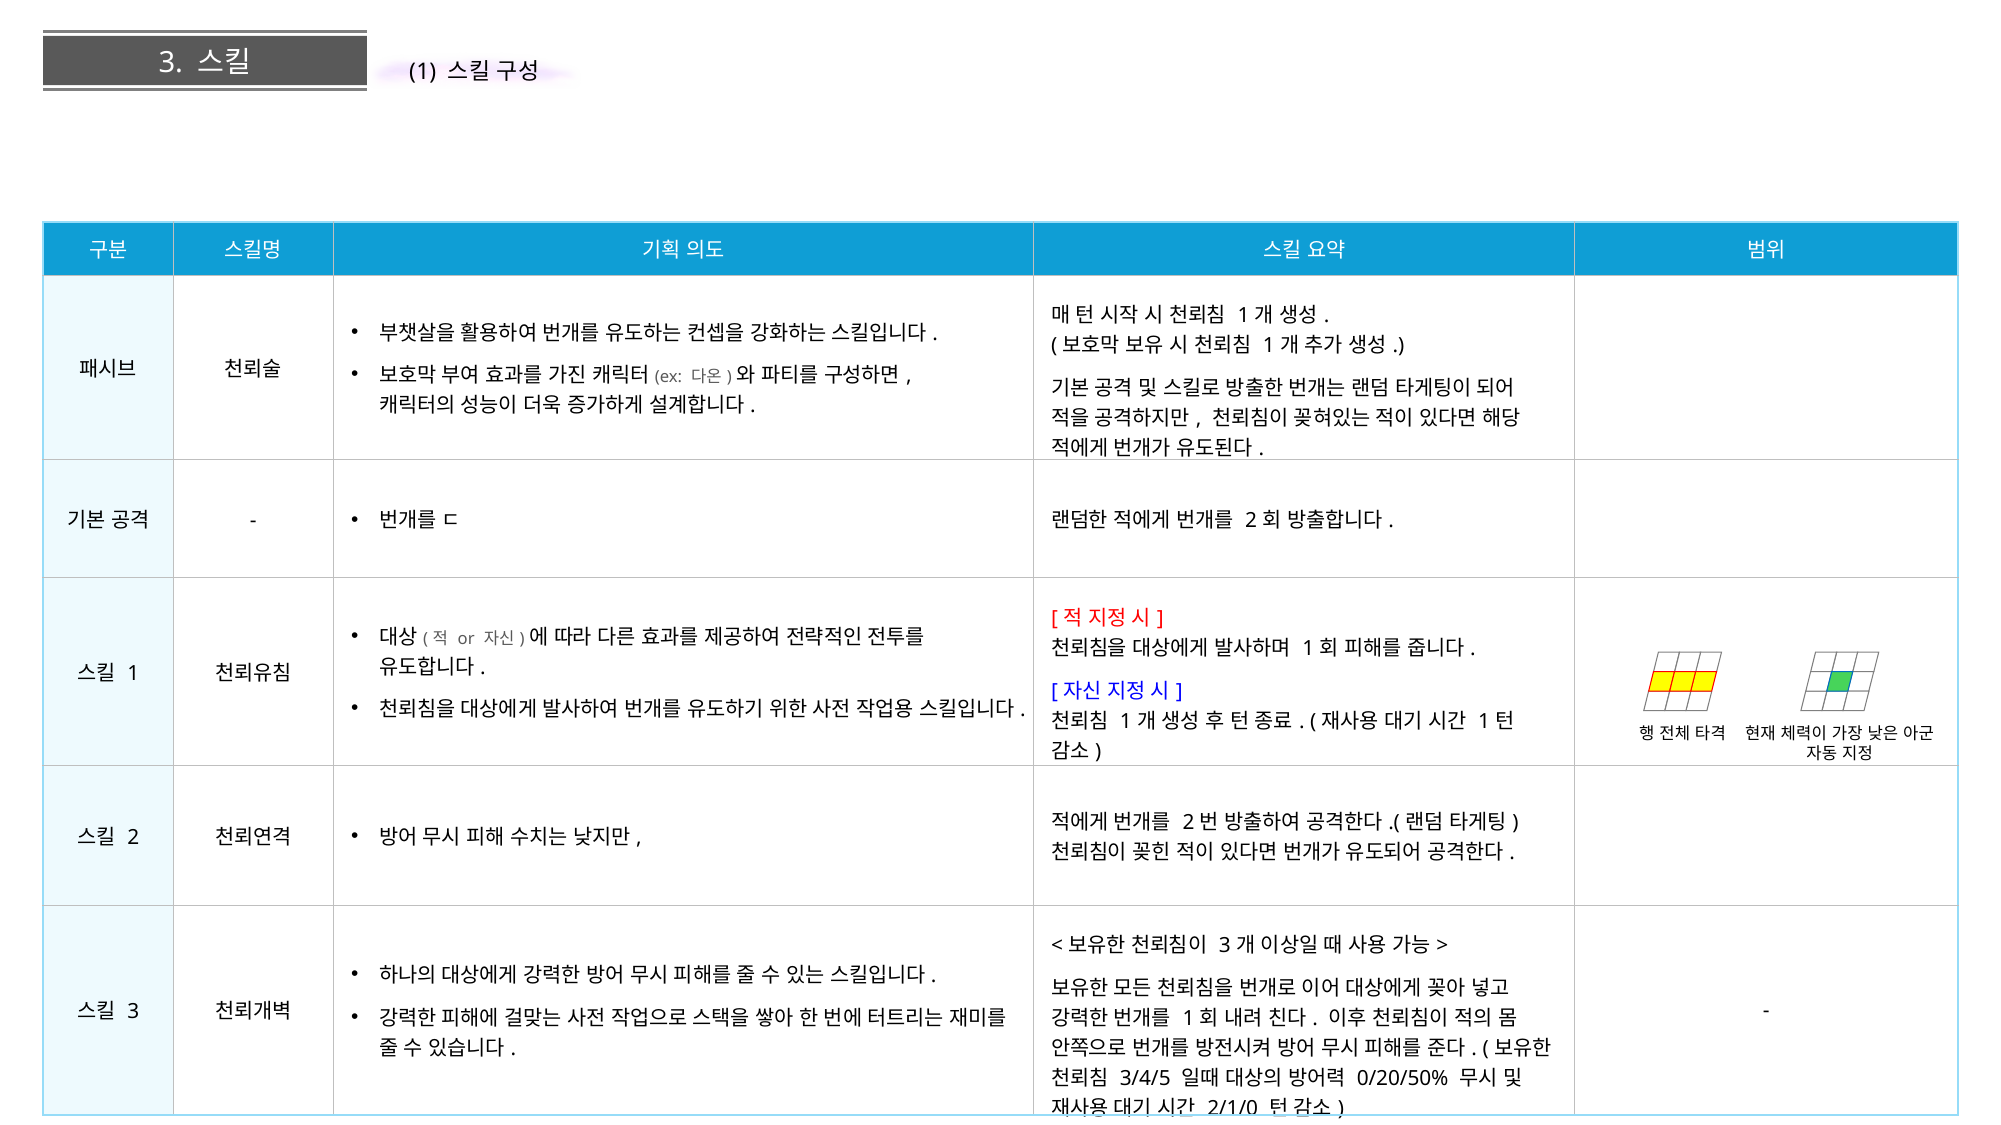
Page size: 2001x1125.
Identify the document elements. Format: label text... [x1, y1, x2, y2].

table_cell [1575, 460, 1957, 577]
table_cell 대상(적 or 자신)에 따라 다른 효과를 제공하여 전략적인 전투를 유도합니다. 천뢰침을 대상에게 발사하여 번개를 유도하기 위한 사전 작업용 스킬입니다. [334, 578, 1033, 765]
table_cell 천뢰술 [174, 276, 333, 459]
table_header 구분 [44, 223, 173, 275]
table_cell 하나의 대상에게 강력한 방어 무시 피해를 줄 수 있는 스킬입니다. 강력한 피해에 걸맞는 사전 작업으로 스택을 쌓아 한 번에 터트리는 재미를 줄 수 있습니다. [334, 906, 1033, 1114]
table_cell - [1575, 906, 1957, 1114]
table_header 기획 의도 [334, 223, 1033, 275]
table_cell 스킬 3 [44, 906, 173, 1114]
table_header 스킬 요약 [1034, 223, 1574, 275]
table_header 스킬명 [174, 223, 333, 275]
table_cell 매 턴 시작 시 천뢰침 1개 생성. (보호막 보유 시 천뢰침 1개 추가 생성.) 기본 공격 및 스킬로 방출한 번개는 랜덤 타게팅이 되어 적을 공격하지만, 천뢰침이 꽂혀있는 적이 있다면 해당 적에게 번개가 유도된다. [1034, 276, 1574, 459]
table_cell [1575, 766, 1957, 905]
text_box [1641, 651, 1724, 744]
table_header 범위 [1575, 223, 1957, 275]
table_cell 스킬 2 [44, 766, 173, 905]
table_cell 기본 공격 [44, 460, 173, 577]
table_cell 랜덤한 적에게 번개를 2회 방출합니다. [1034, 460, 1574, 577]
table_cell 천뢰유침 [174, 578, 333, 765]
table_cell 방어 무시 피해 수치는 낮지만, [334, 766, 1033, 905]
table_cell 번개를 ㄷ [334, 460, 1033, 577]
table_cell 부챗살을 활용하여 번개를 유도하는 컨셉을 강화하는 스킬입니다. 보호막 부여 효과를 가진 캐릭터(ex: 다온)와 파티를 구성하면, 캐릭터의 성능이 더욱 증가하게 설계합니다. [334, 276, 1033, 459]
table_cell 적에게 번개를 2번 방출하여 공격한다.(랜덤 타게팅) 천뢰침이 꽂힌 적이 있다면 번개가 유도되어 공격한다. [1034, 766, 1574, 905]
table_cell 천뢰개벽 [174, 906, 333, 1114]
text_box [368, 50, 582, 91]
table_cell 천뢰연격 [174, 766, 333, 905]
table_cell [적 지정 시] 천뢰침을 대상에게 발사하며 1회 피해를 줍니다. [자신 지정 시] 천뢰침 1개 생성 후 턴 종료. (재사용 대기 시간 1턴 감소) [1034, 578, 1574, 765]
table_cell 패시브 [44, 276, 173, 459]
table_cell - [174, 460, 333, 577]
table_cell <보유한 천뢰침이 3개 이상일 때 사용 가능> 보유한 모든 천뢰침을 번개로 이어 대상에게 꽂아 넣고 강력한 번개를 1회 내려 친다. 이후 천뢰침이 적의 몸 안쪽으로 번개를 방전시켜 방어 무시 피해를 준다. (보유한 천뢰침 3/4/5 일때 대상의 방어력 0/20/50% 무시 및 재사용 대기 시간 2/1/0 턴 감소) [1034, 906, 1574, 1114]
table_cell [1575, 578, 1957, 765]
table_cell [1575, 276, 1957, 459]
table_cell 스킬 1 [44, 578, 173, 765]
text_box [42, 30, 368, 91]
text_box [1751, 651, 1929, 764]
